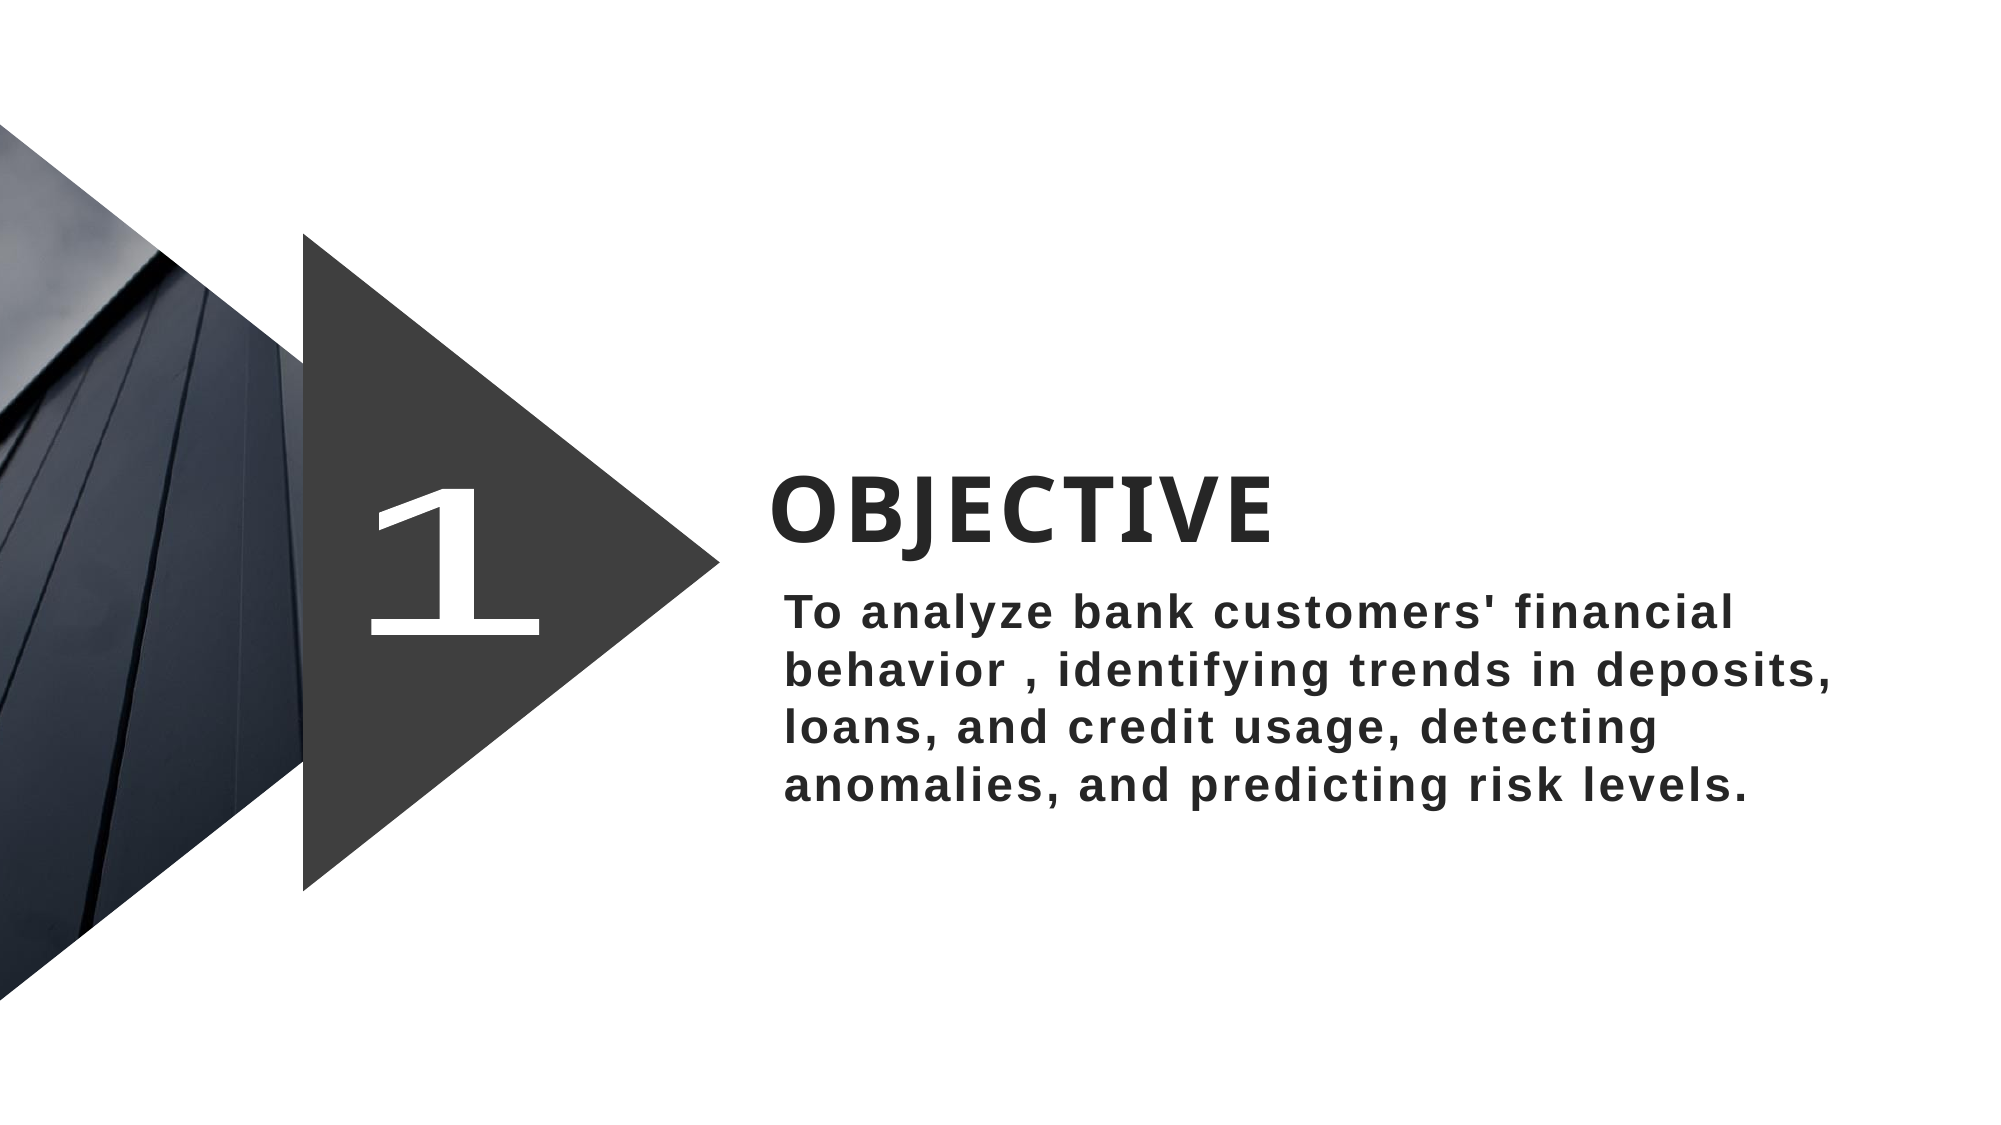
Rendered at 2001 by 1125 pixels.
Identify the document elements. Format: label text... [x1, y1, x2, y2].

list To analyze bank customers' financial behavior , identifying trends in deposits, loans, and credit usage, detecting anomalies, and predicting risk levels. [767, 581, 1944, 800]
title OBJECTIVE [767, 420, 1657, 568]
picture [0, 124, 303, 1001]
